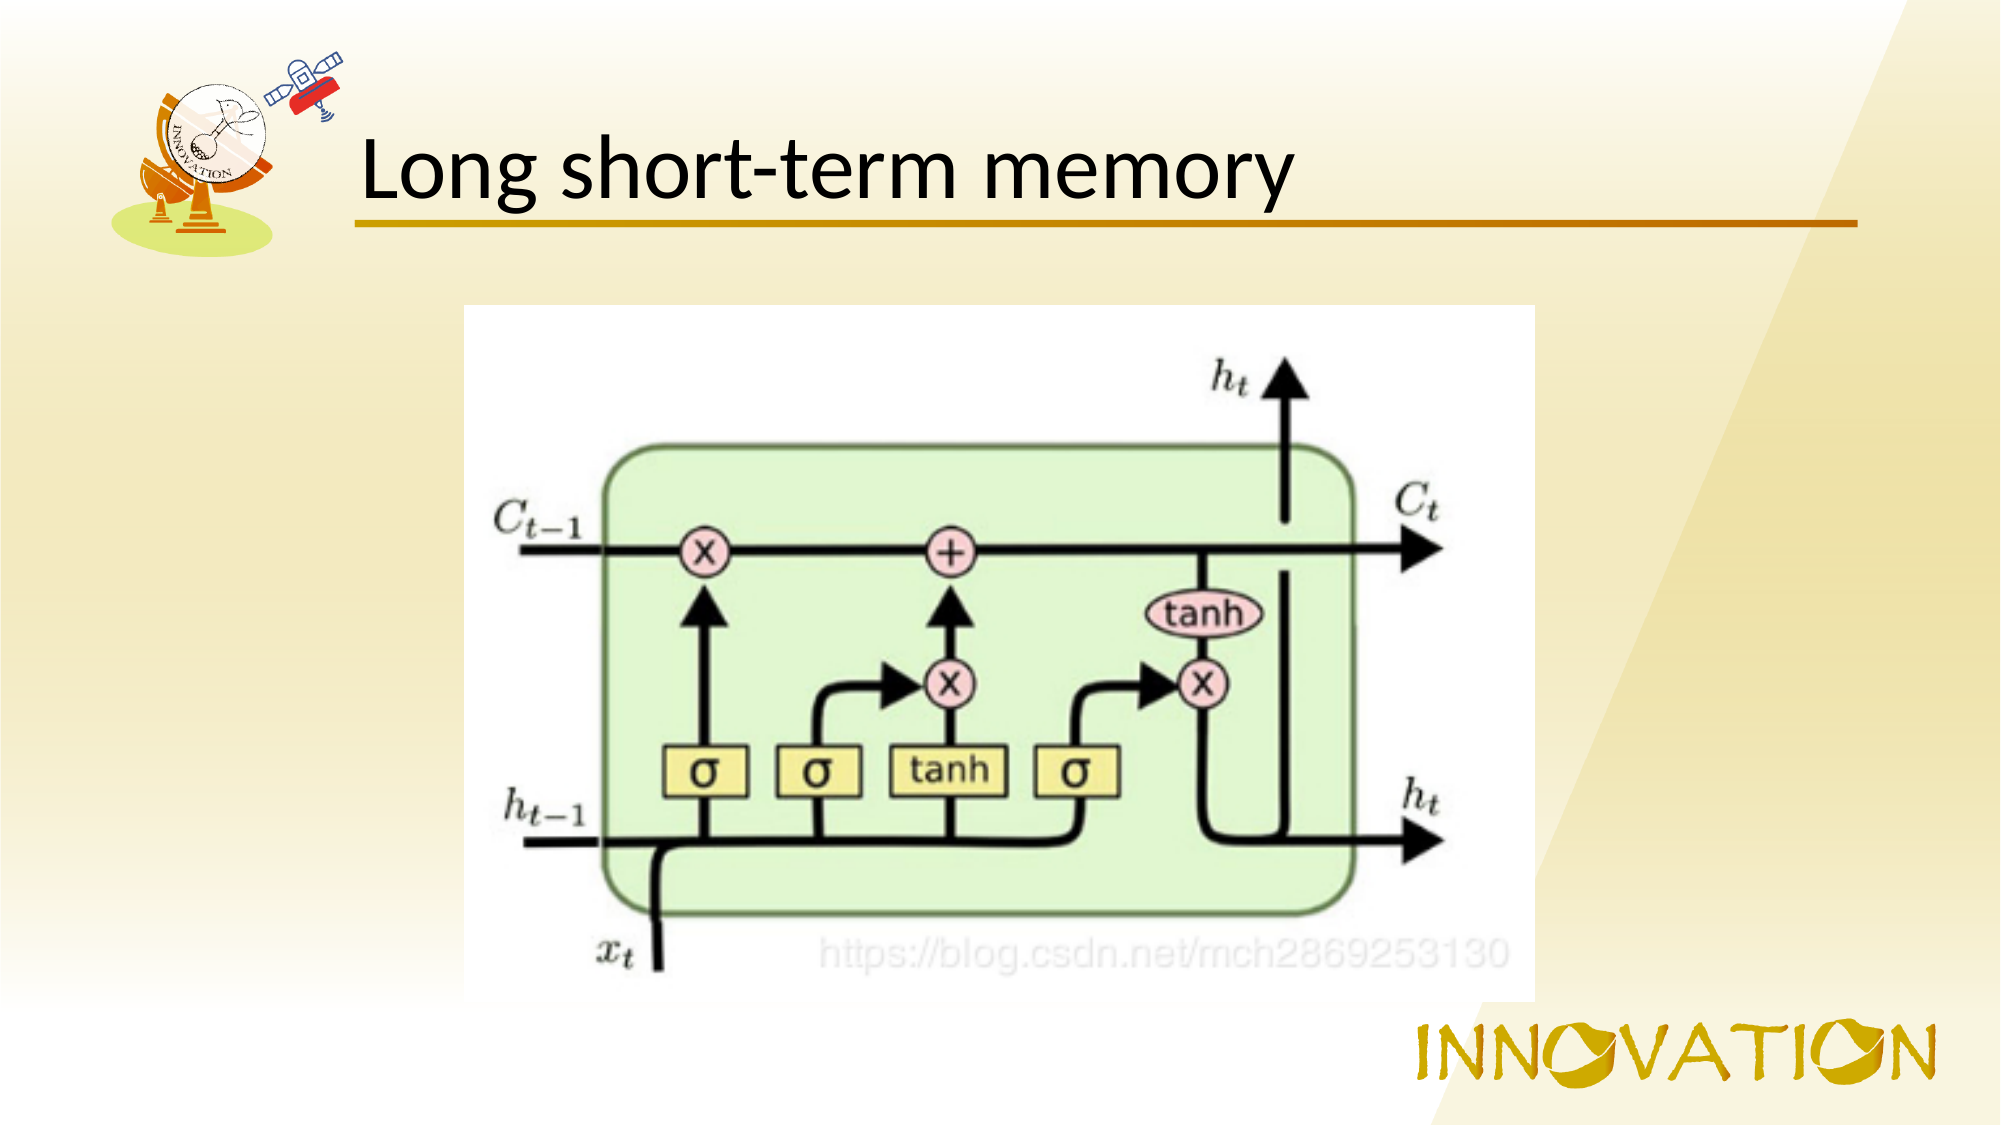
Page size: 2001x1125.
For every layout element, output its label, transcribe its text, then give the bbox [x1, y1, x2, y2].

picture [0, 0, 2001, 1125]
title Long short-term memory [137, 59, 1863, 278]
